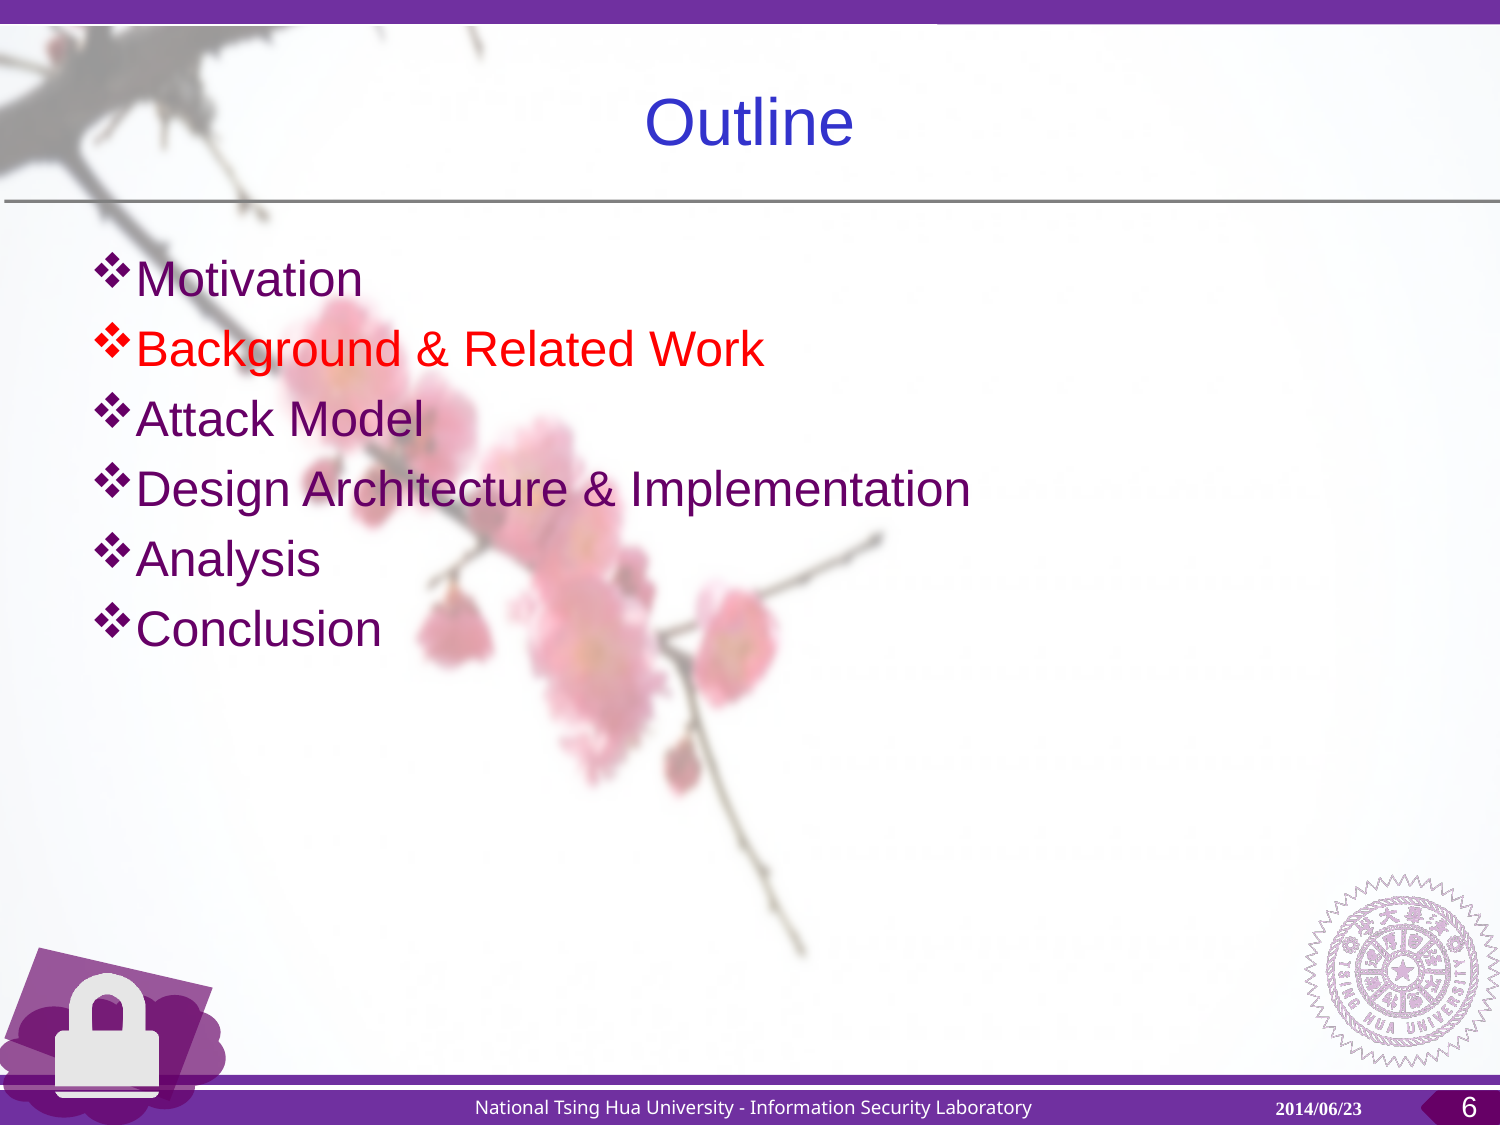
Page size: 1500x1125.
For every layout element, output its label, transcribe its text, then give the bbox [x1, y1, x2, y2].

picture [1304, 874, 1500, 1068]
slide_number 6 [1436, 1088, 1500, 1123]
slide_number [1260, 1089, 1403, 1125]
title Outline [75, 38, 1425, 200]
list Motivation Background & Related Work Attack Model Design Architecture & Implementation Analysis Conclusion [75, 238, 1425, 1005]
